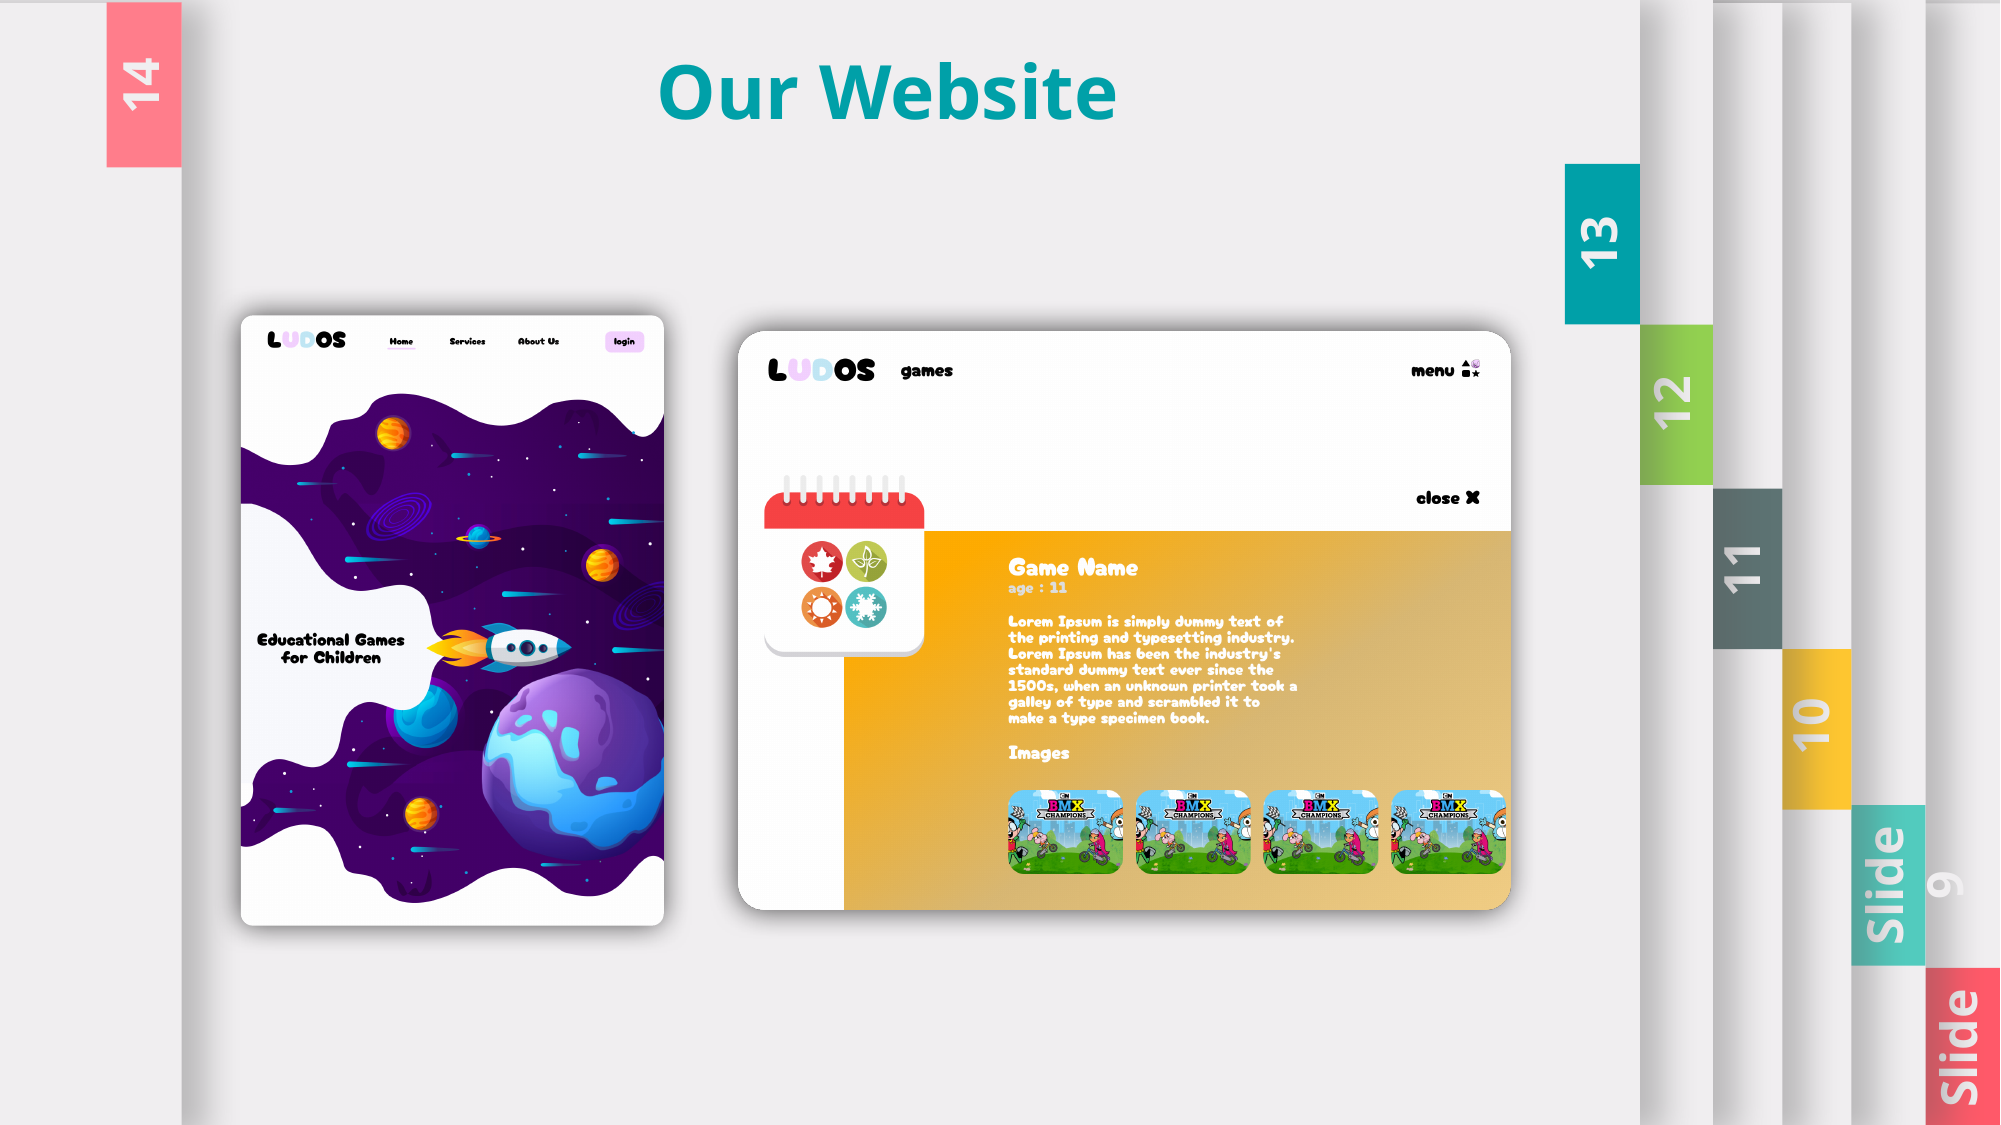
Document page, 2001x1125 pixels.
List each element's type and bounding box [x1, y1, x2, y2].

text_box [240, 315, 1511, 926]
text_box [1713, 0, 1926, 1125]
text_box [0, 0, 182, 1125]
text_box [1640, 0, 1713, 1125]
text_box [1783, 3, 1852, 1125]
text_box [1713, 3, 1783, 1125]
text_box [1926, 3, 2000, 1125]
text_box [182, 0, 1640, 1125]
